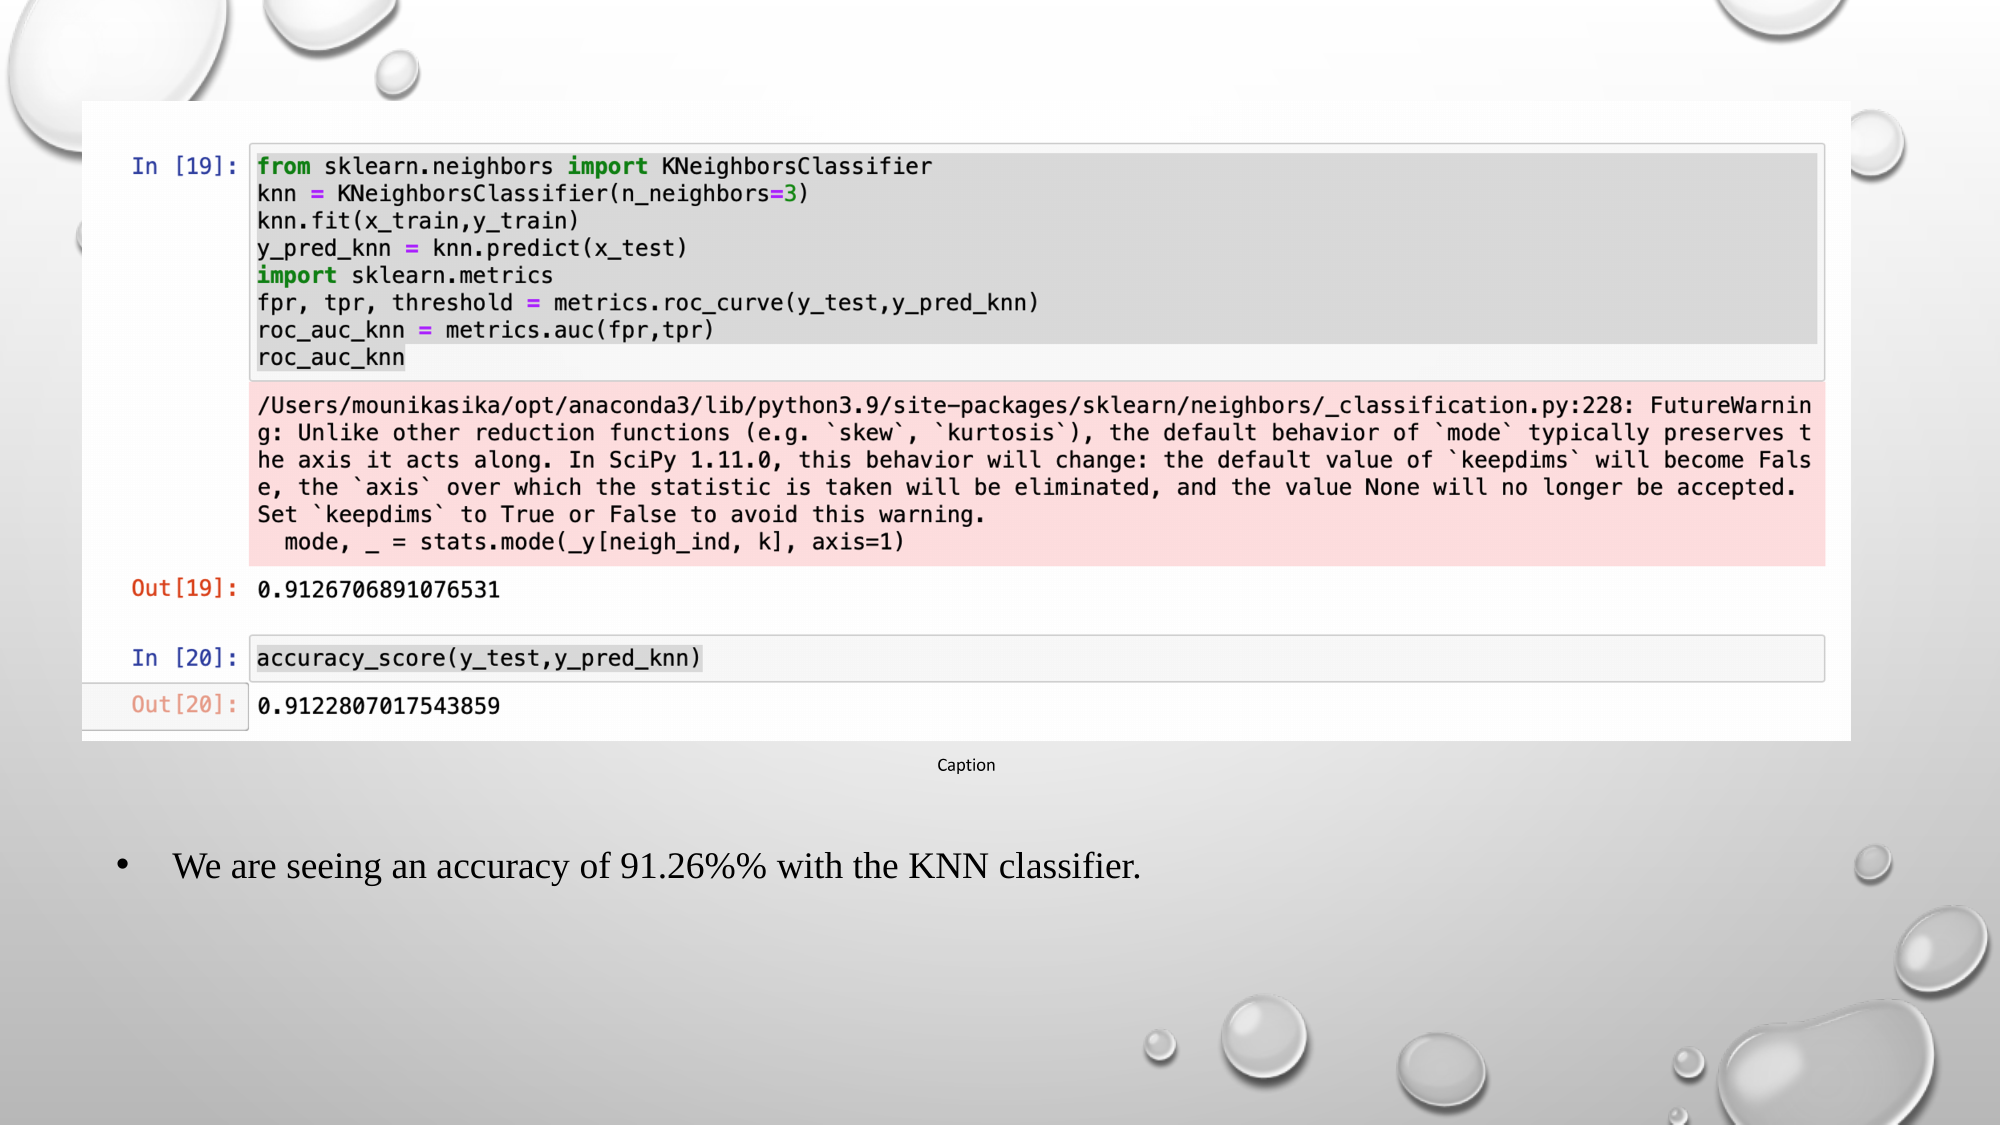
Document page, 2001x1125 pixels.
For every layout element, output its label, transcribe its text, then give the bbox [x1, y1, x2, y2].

list We are seeing an accuracy of 91.26%% with the KNN classifier. [82, 824, 1518, 894]
picture [0, 0, 2000, 1125]
